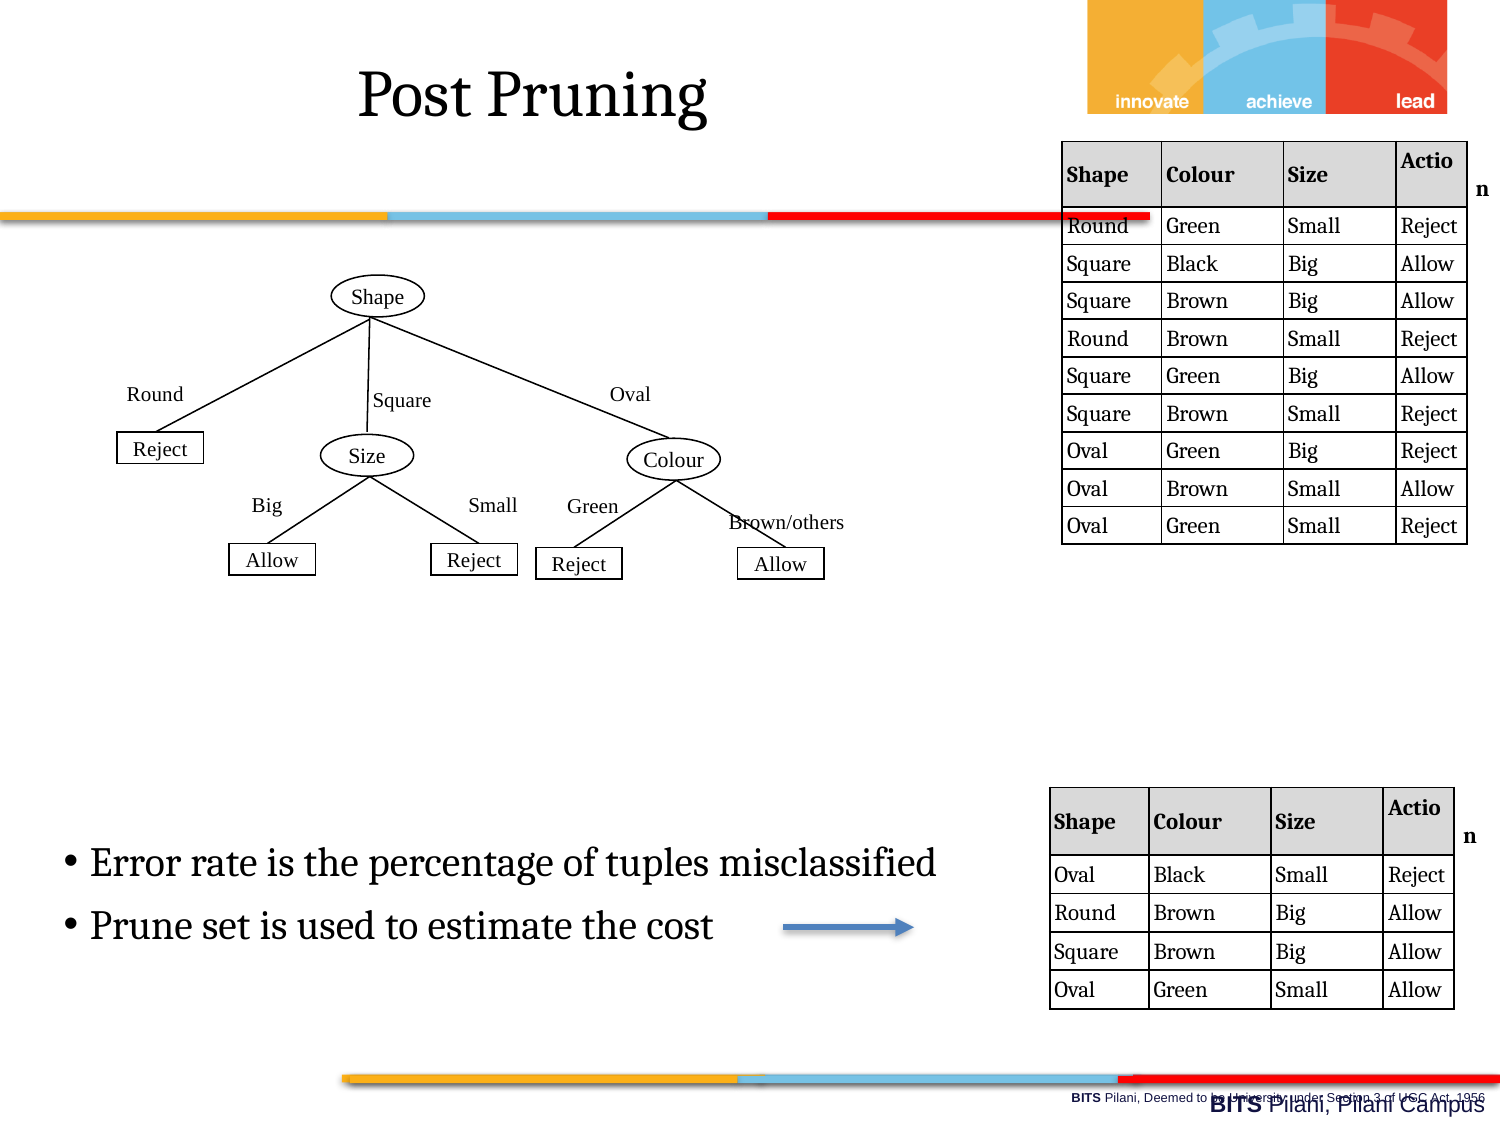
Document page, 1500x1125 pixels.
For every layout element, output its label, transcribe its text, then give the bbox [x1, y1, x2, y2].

table_cell Allow [1397, 358, 1466, 393]
table_cell Green [1150, 971, 1270, 1008]
table_cell Green [1162, 358, 1283, 393]
table_cell Reject [1384, 856, 1453, 893]
table_cell Oval [1051, 856, 1148, 893]
table_cell Reject [1397, 208, 1466, 244]
table_header Colour [1150, 788, 1270, 854]
table_cell Brown [1162, 395, 1283, 431]
table_header Size [1284, 142, 1395, 206]
picture [1087, 0, 1448, 114]
table_cell Green [1162, 208, 1283, 244]
table_cell Small [1284, 395, 1395, 431]
table_cell Green [1162, 507, 1283, 543]
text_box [111, 274, 861, 580]
table_header Shape [1063, 142, 1161, 206]
table_header Size [1272, 788, 1382, 854]
title Post Pruning [111, 58, 956, 122]
table_cell Big [1284, 245, 1395, 281]
table_cell Small [1284, 208, 1395, 244]
table_cell Big [1284, 433, 1395, 468]
table_cell Small [1284, 320, 1395, 356]
table_cell Square [1063, 358, 1161, 393]
table_cell Brown [1150, 894, 1270, 931]
table_cell Green [1162, 433, 1283, 468]
table_cell Big [1284, 358, 1395, 393]
table_cell Square [1063, 395, 1161, 431]
table_cell Reject [1397, 320, 1466, 356]
table_cell Round [1063, 320, 1161, 356]
table_cell Black [1150, 856, 1270, 893]
table_cell Allow [1384, 971, 1453, 1008]
table_header Action [1384, 788, 1453, 854]
table_cell Oval [1063, 507, 1161, 543]
table_cell Allow [1397, 283, 1466, 318]
table_cell Brown [1162, 470, 1283, 506]
table_cell Allow [1384, 894, 1453, 931]
table_cell Reject [1397, 433, 1466, 468]
table_header Shape [1051, 788, 1148, 854]
table_cell Allow [1397, 245, 1466, 281]
table_cell Big [1272, 933, 1382, 969]
table_cell Reject [1397, 507, 1466, 543]
table_cell Oval [1063, 433, 1161, 468]
table_cell Brown [1150, 933, 1270, 969]
table_cell Allow [1397, 470, 1466, 506]
table_cell Reject [1397, 395, 1466, 431]
table_cell Big [1284, 283, 1395, 318]
table_header Colour [1162, 142, 1283, 206]
list Error rate is the percentage of tuples misclassified Prune set is used to estimate the cost [12, 825, 1049, 987]
table_cell Brown [1162, 283, 1283, 318]
table_cell Small [1284, 470, 1395, 506]
table_header Action [1397, 142, 1466, 206]
table_cell Round [1051, 894, 1148, 931]
table_cell Allow [1384, 933, 1453, 969]
table_cell Oval [1063, 470, 1161, 506]
table_cell Brown [1162, 320, 1283, 356]
table_cell Small [1272, 971, 1382, 1008]
table_cell Big [1272, 894, 1382, 931]
table_cell Square [1063, 283, 1161, 318]
table_cell Small [1284, 507, 1395, 543]
table_cell Square [1063, 245, 1161, 281]
table_cell Oval [1051, 971, 1148, 1008]
table_cell Black [1162, 245, 1283, 281]
table_cell Small [1272, 856, 1382, 893]
table_cell Round [1063, 208, 1161, 244]
table_cell Square [1051, 933, 1148, 969]
